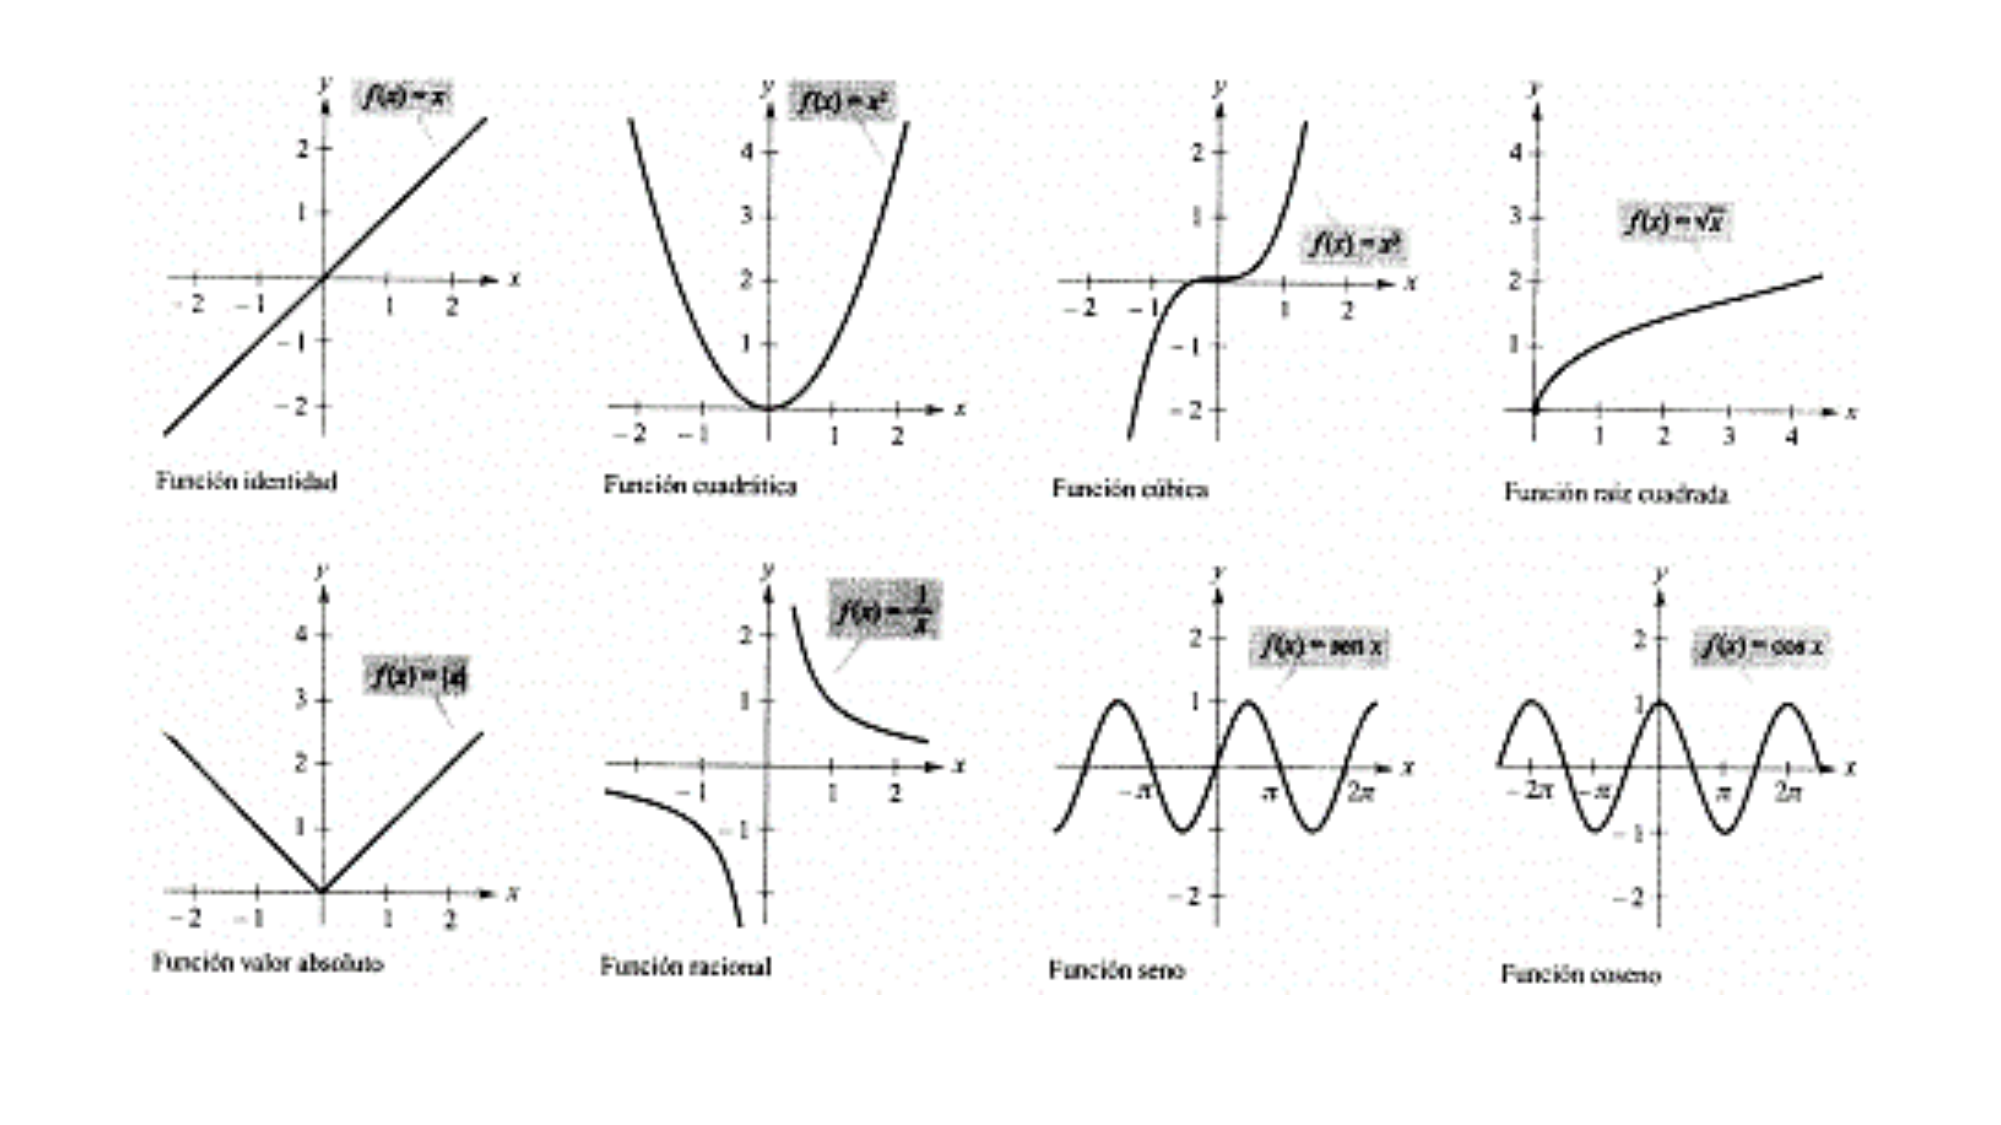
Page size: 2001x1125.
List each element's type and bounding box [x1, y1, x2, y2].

picture [116, 56, 1884, 996]
